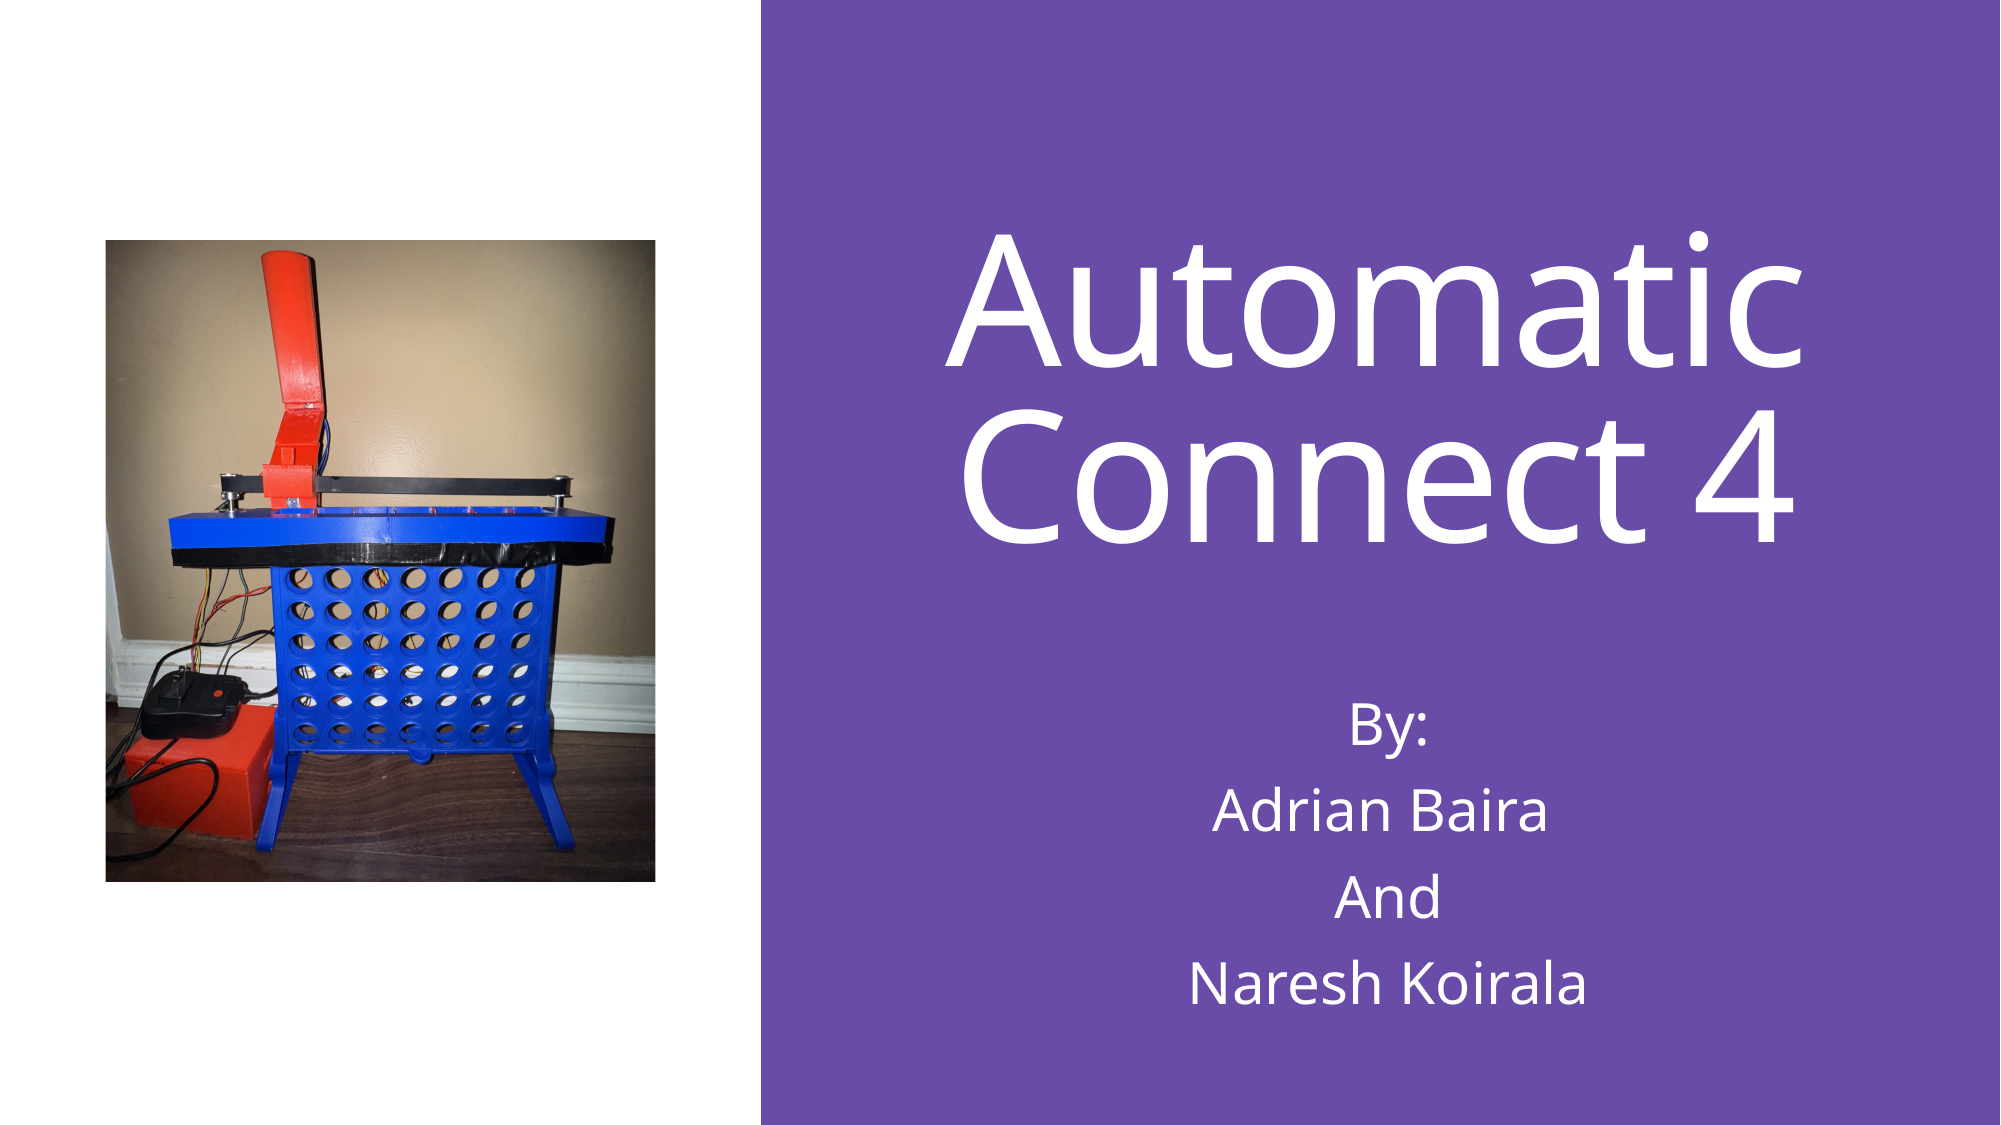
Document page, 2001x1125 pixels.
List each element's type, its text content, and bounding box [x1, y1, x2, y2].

text_box [762, 0, 2000, 1125]
subtitle By: Adrian Baira And Naresh Koirala [844, 690, 1918, 961]
text_box [0, 0, 762, 1125]
title Automatic Connect 4 [833, 126, 1918, 677]
picture [105, 240, 656, 882]
